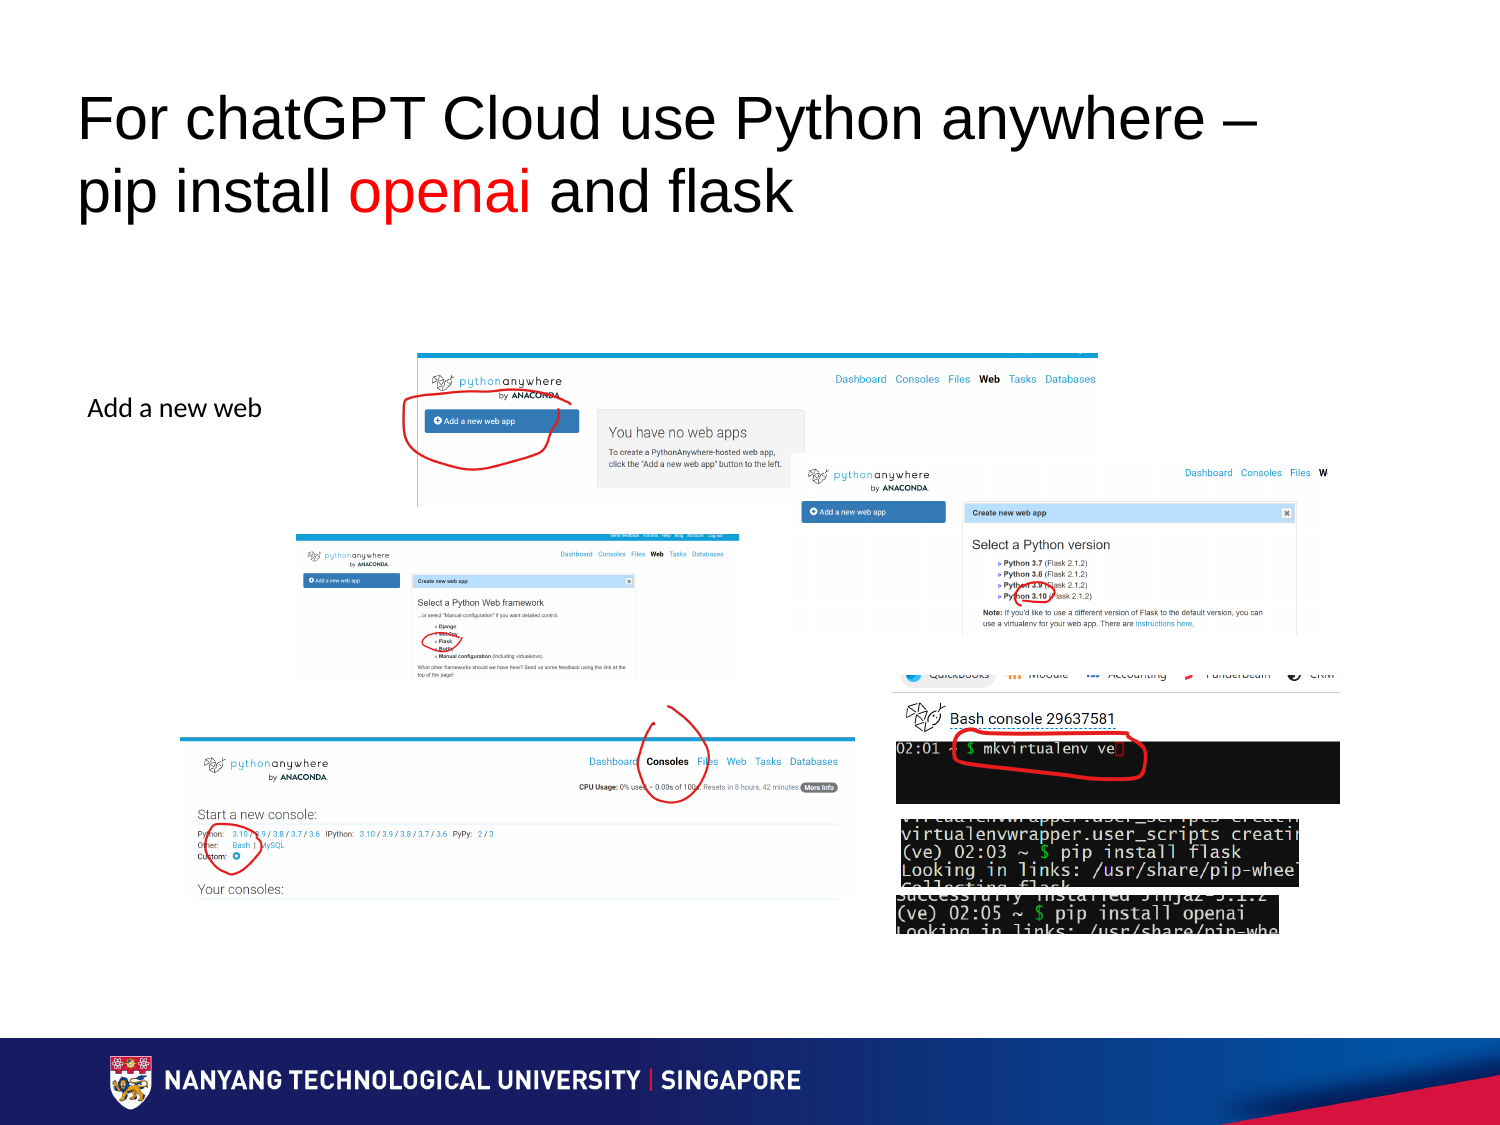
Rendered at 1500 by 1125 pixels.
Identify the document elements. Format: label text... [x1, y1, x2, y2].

picture [180, 705, 856, 901]
picture [895, 895, 1279, 934]
picture [402, 353, 1329, 637]
picture [892, 675, 1340, 804]
picture [895, 819, 1299, 887]
picture [295, 534, 740, 680]
picture [0, 1038, 1500, 1125]
title For chatGPT Cloud use Python anywhere – pip install openai and flask [62, 70, 1357, 234]
text_box Add a new web [72, 381, 278, 465]
